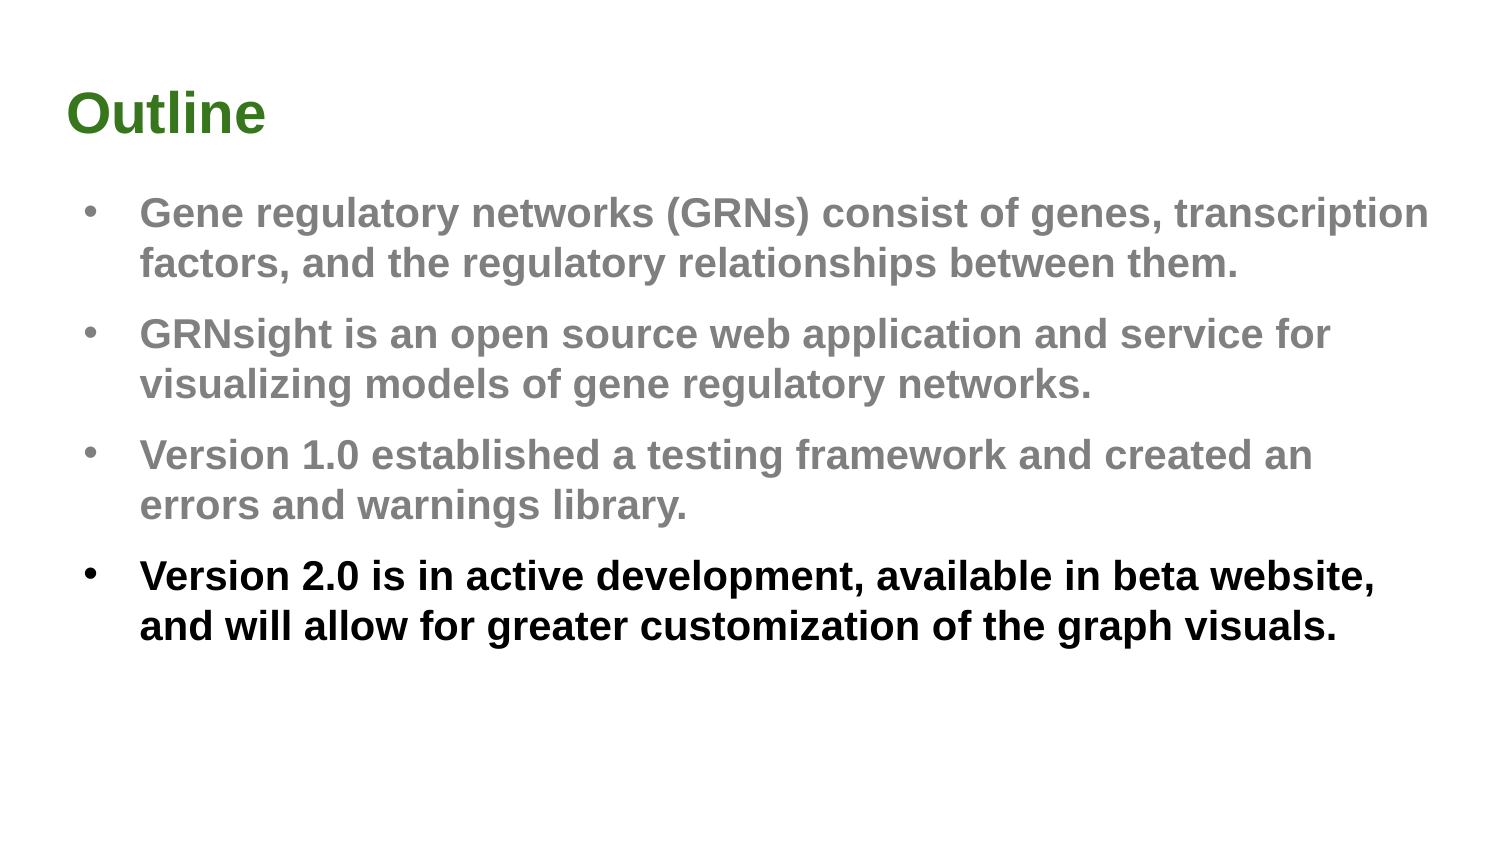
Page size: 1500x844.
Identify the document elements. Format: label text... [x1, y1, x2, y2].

list Gene regulatory networks (GRNs) consist of genes, transcription factors, and the regulatory relationships between them. GRNsight is an open source web application and service for visualizing models of gene regulatory networks. Version 1.0 established a testing framework and created an errors and warnings library. Version 2.0 is in active development, available in beta website, and will allow for greater customization of the graph visuals. [30, 170, 1459, 795]
title Outline [51, 60, 1449, 155]
